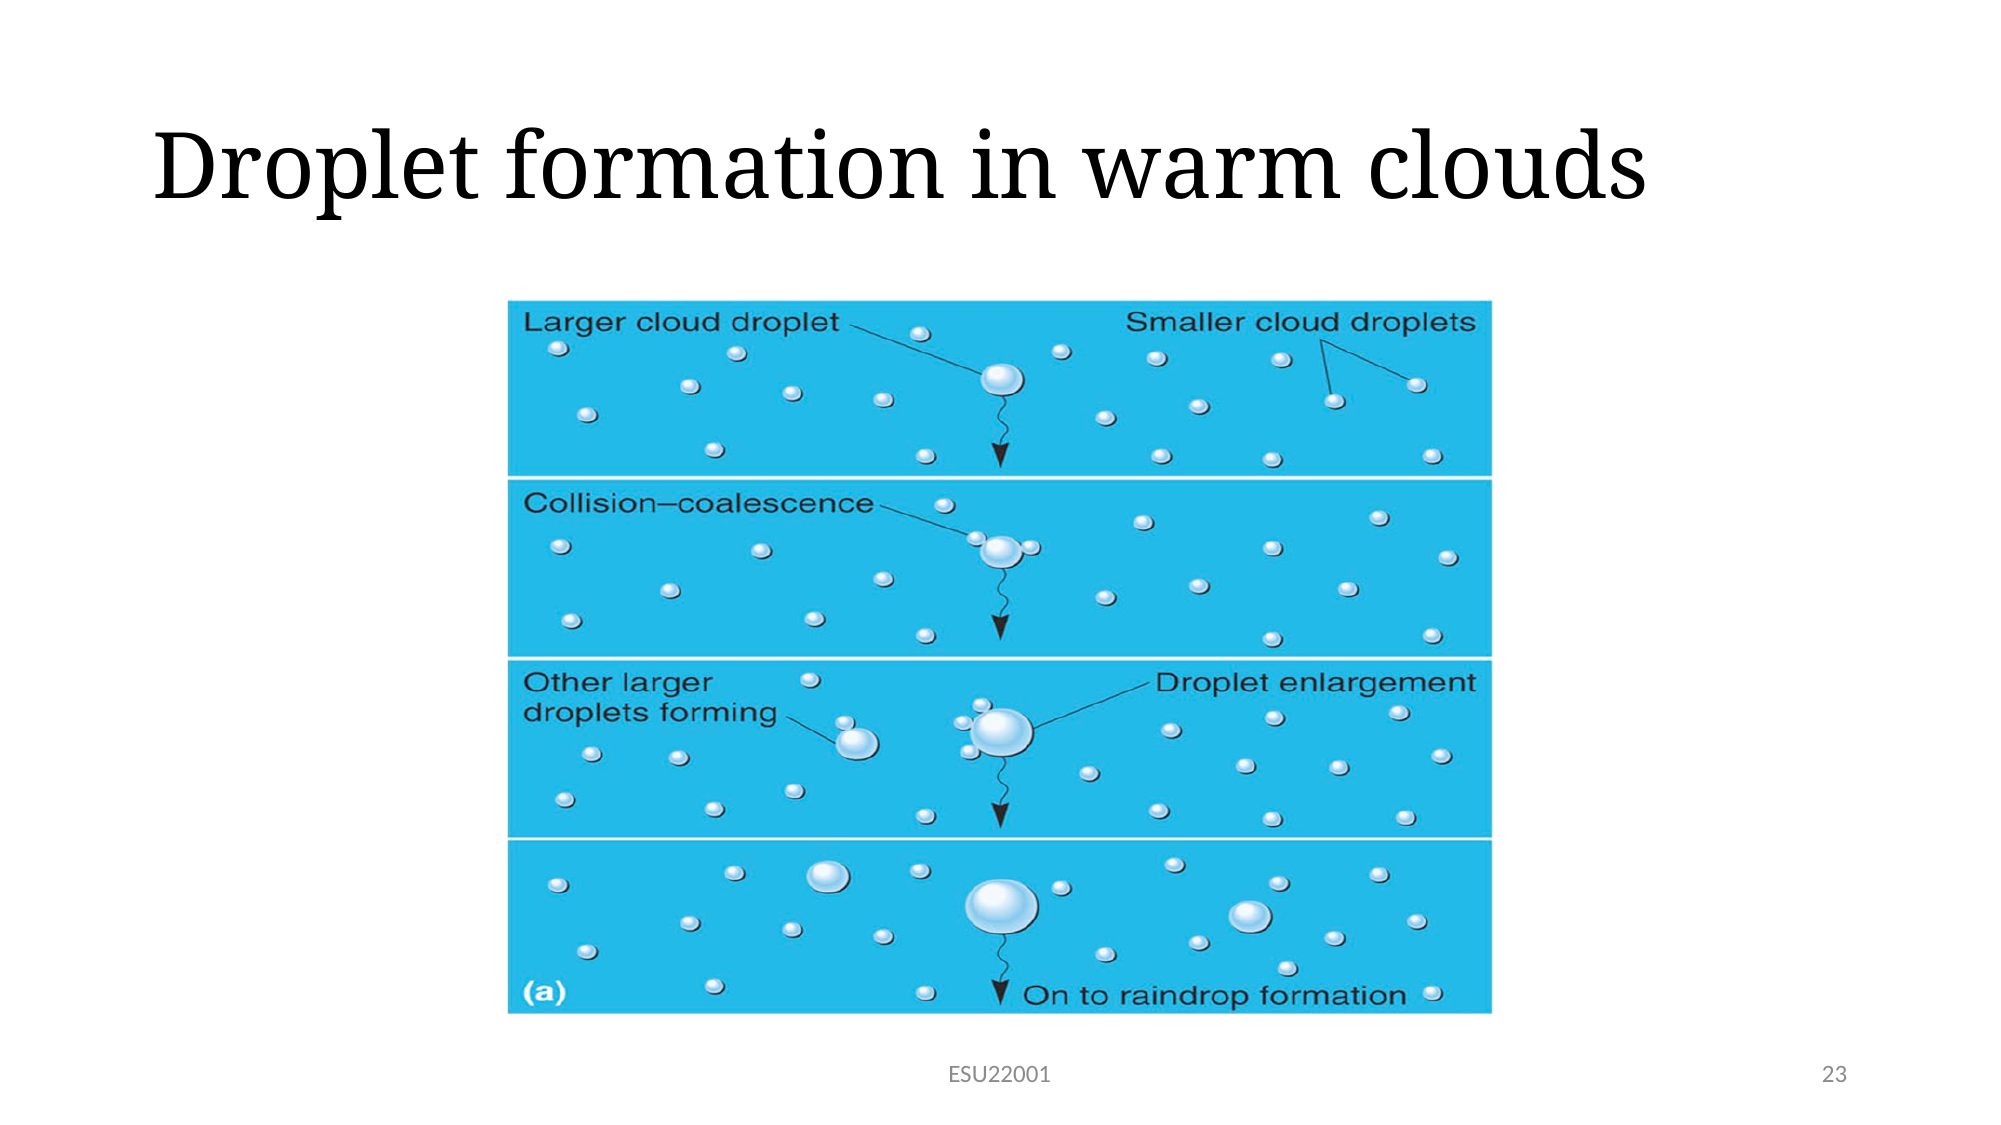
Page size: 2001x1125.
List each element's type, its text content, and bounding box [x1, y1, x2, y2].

footer ESU22001 [662, 1042, 1338, 1103]
picture [507, 299, 1493, 1014]
title Droplet formation in warm clouds [137, 59, 1863, 278]
slide_number 23 [1412, 1042, 1863, 1103]
